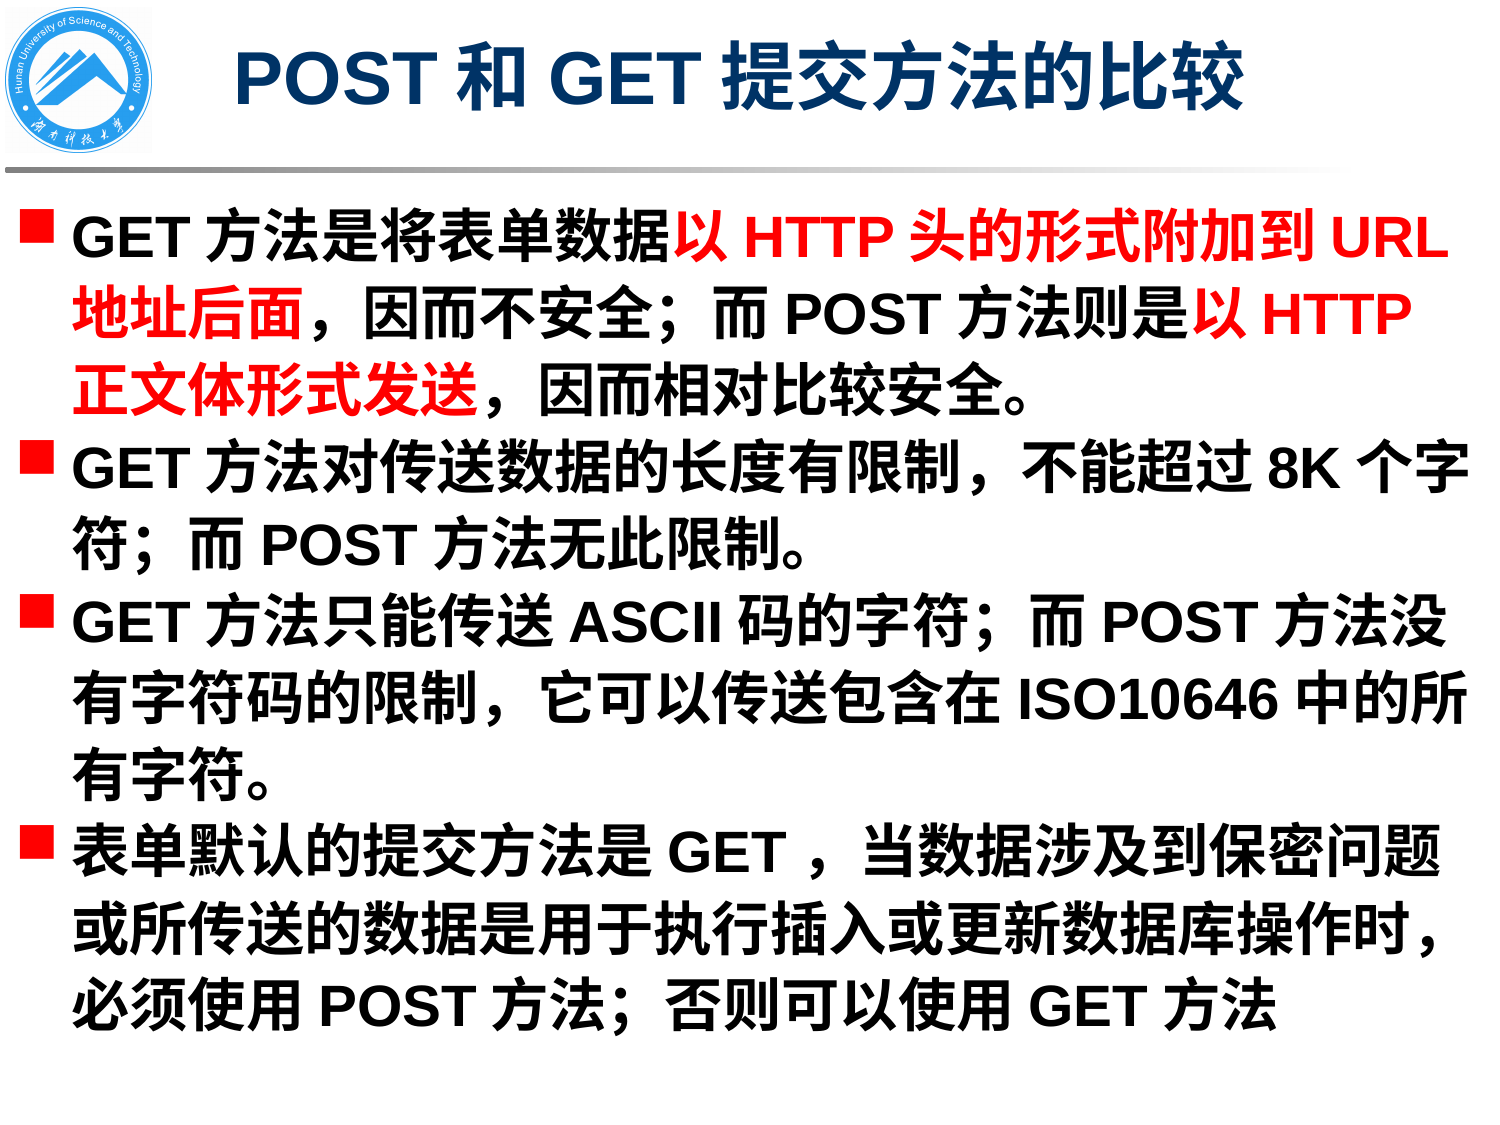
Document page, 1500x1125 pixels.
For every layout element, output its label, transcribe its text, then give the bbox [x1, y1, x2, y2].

picture [5, 7, 152, 153]
title POST和GET提交方法的比较 [64, 0, 1416, 149]
list GET方法是将表单数据以HTTP头的形式附加到URL地址后面，因而不安全；而POST方法则是以HTTP正文体形式发送，因而相对比较安全。 GET方法对传送数据的长度有限制，不能超过8K个字符；而POST方法无此限制。 GET方法只能传送ASCII码的字符；而POST方法没有字符码的限制，它可以传送包含在ISO10646中的所有字符。 表单默认的提交方法是GET，当数据涉及到保密问题或所传送的数据是用于执行插入或更新数据库操作时，必须使用POST方法；否则可以使用GET方法 [0, 184, 1500, 1125]
